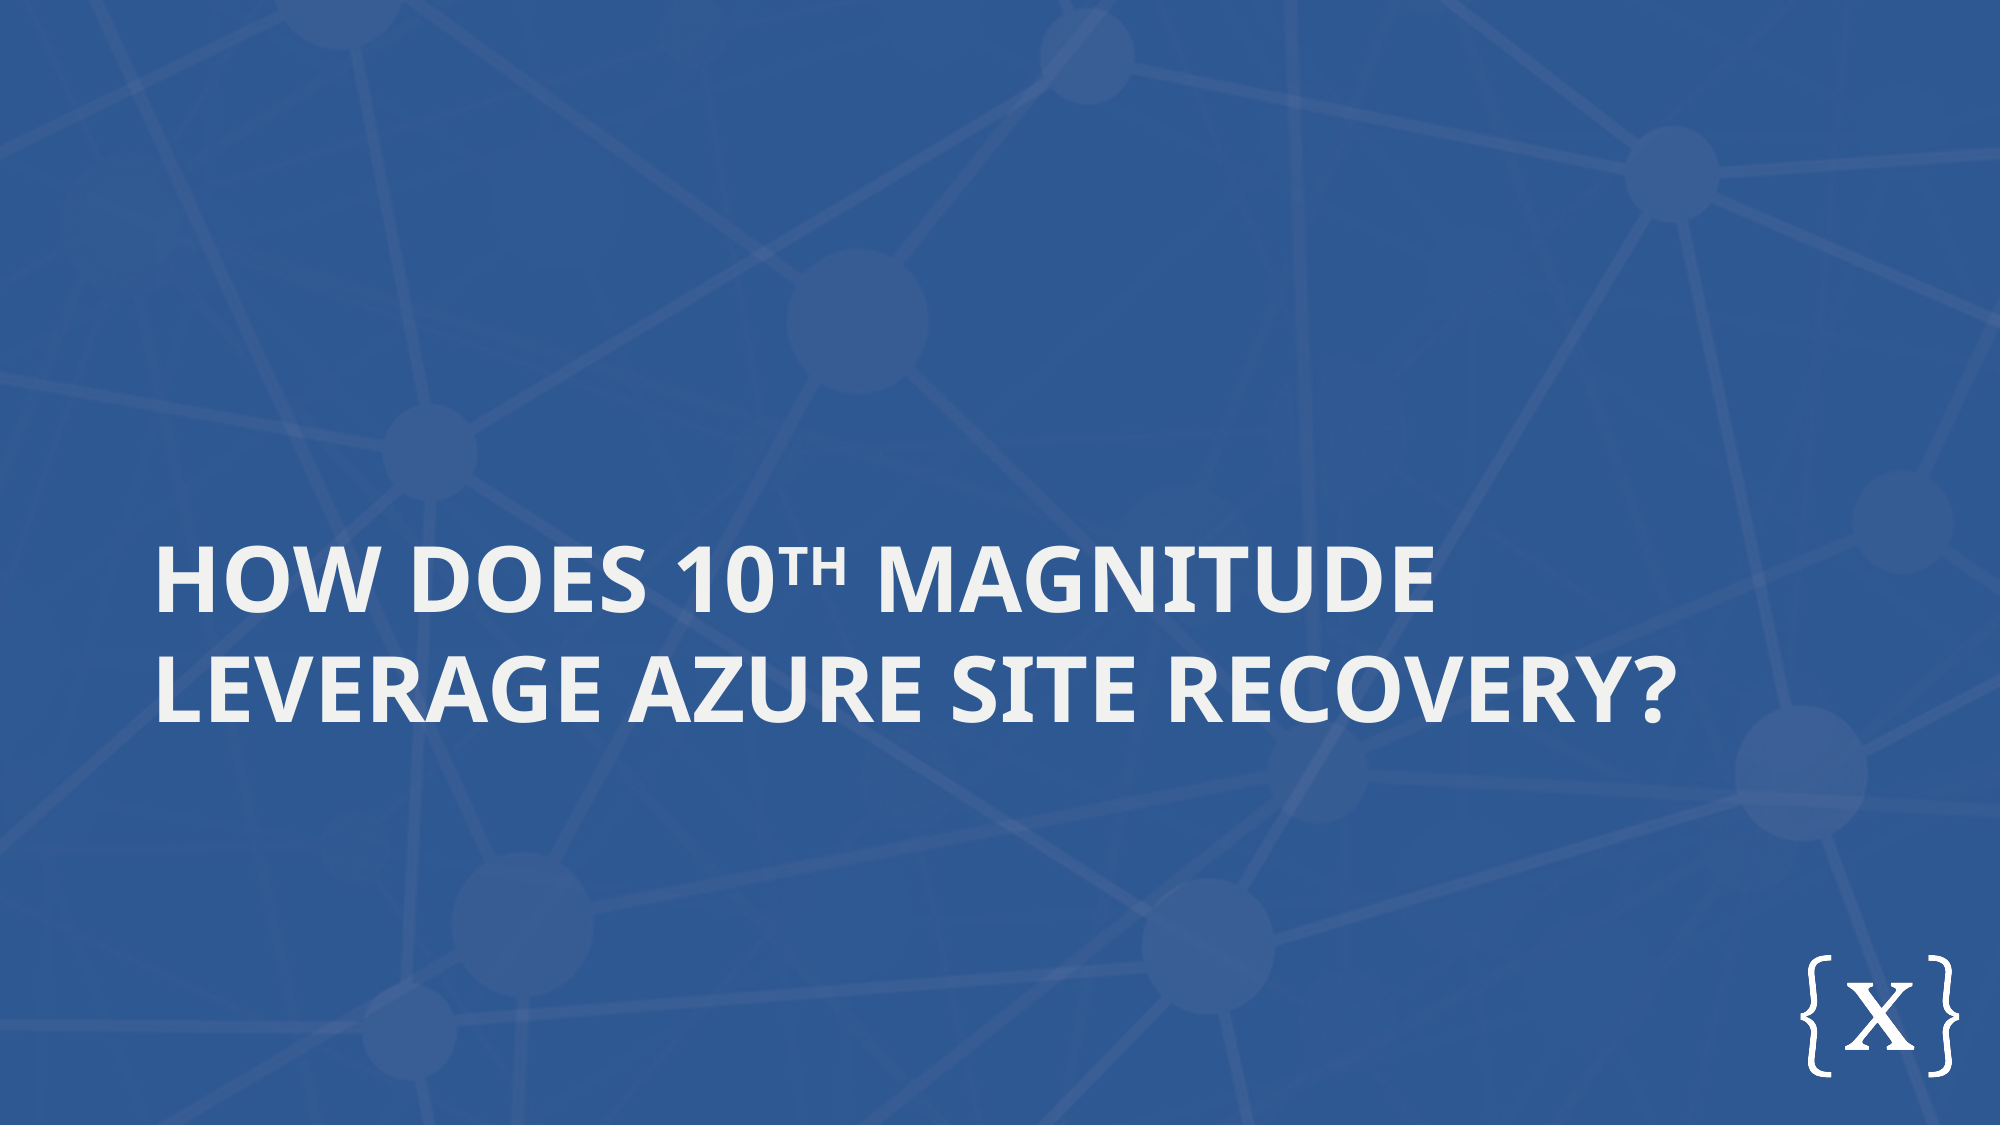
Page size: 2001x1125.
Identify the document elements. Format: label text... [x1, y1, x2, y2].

picture [0, 0, 2000, 1125]
title How does 10th magnitude leverage azure site recovery? [136, 280, 1862, 749]
